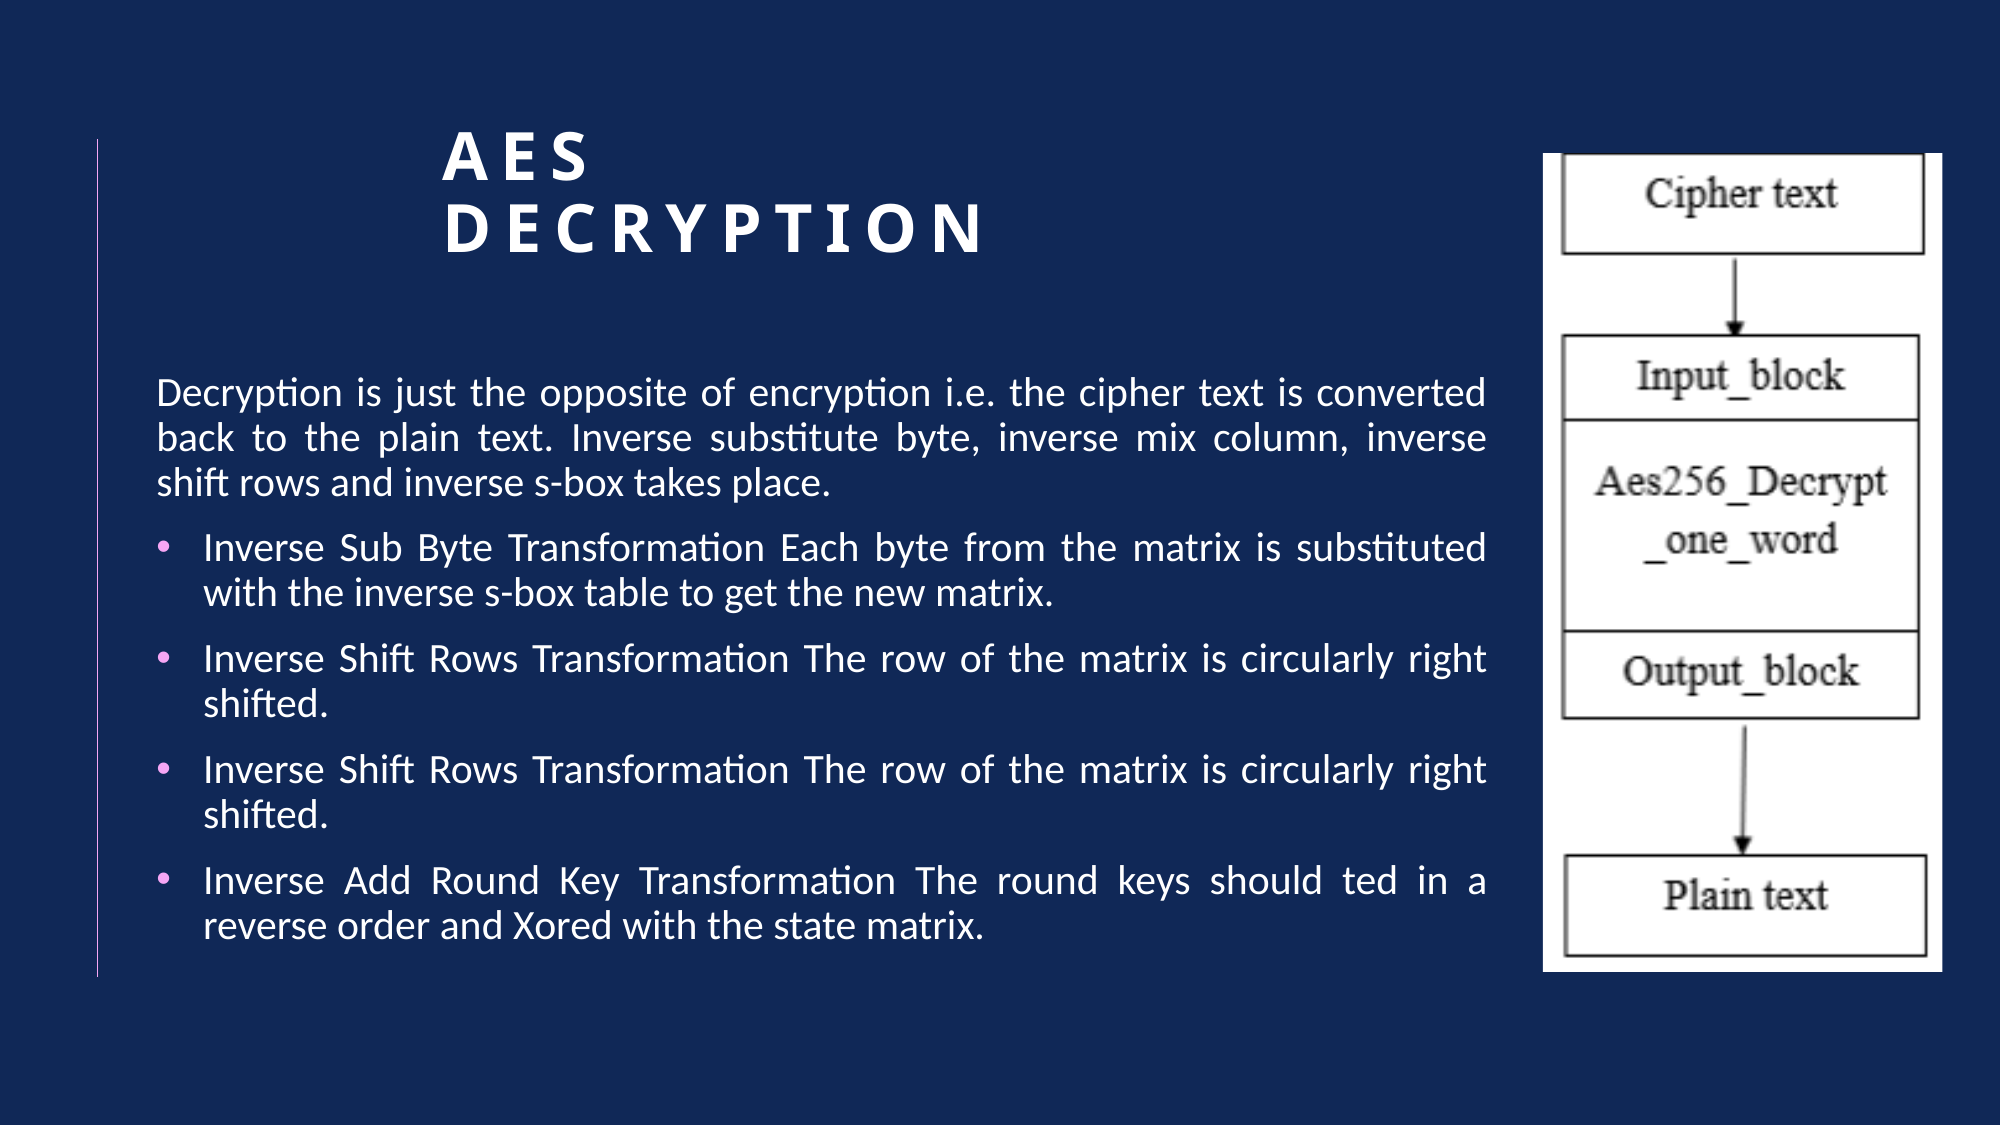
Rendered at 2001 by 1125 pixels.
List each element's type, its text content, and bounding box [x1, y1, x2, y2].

picture [1542, 153, 1943, 972]
title Aes decryption [427, 171, 1185, 275]
list Decryption is just the opposite of encryption i.e. the cipher text is converted back to the plain text. Inverse substitute byte, inverse mix column, inverse shift rows and inverse s-box takes place. Inverse Sub Byte Transformation Each byte from the matrix is substituted with the inverse s-box table to get the new matrix. Inverse Shift Rows Transformation The row of the matrix is circularly right shifted. Inverse Shift Rows Transformation The row of the matrix is circularly right shifted. Inverse Add Round Key Transformation The round keys should ted in a reverse order and Xored with the state matrix. [141, 362, 1504, 972]
